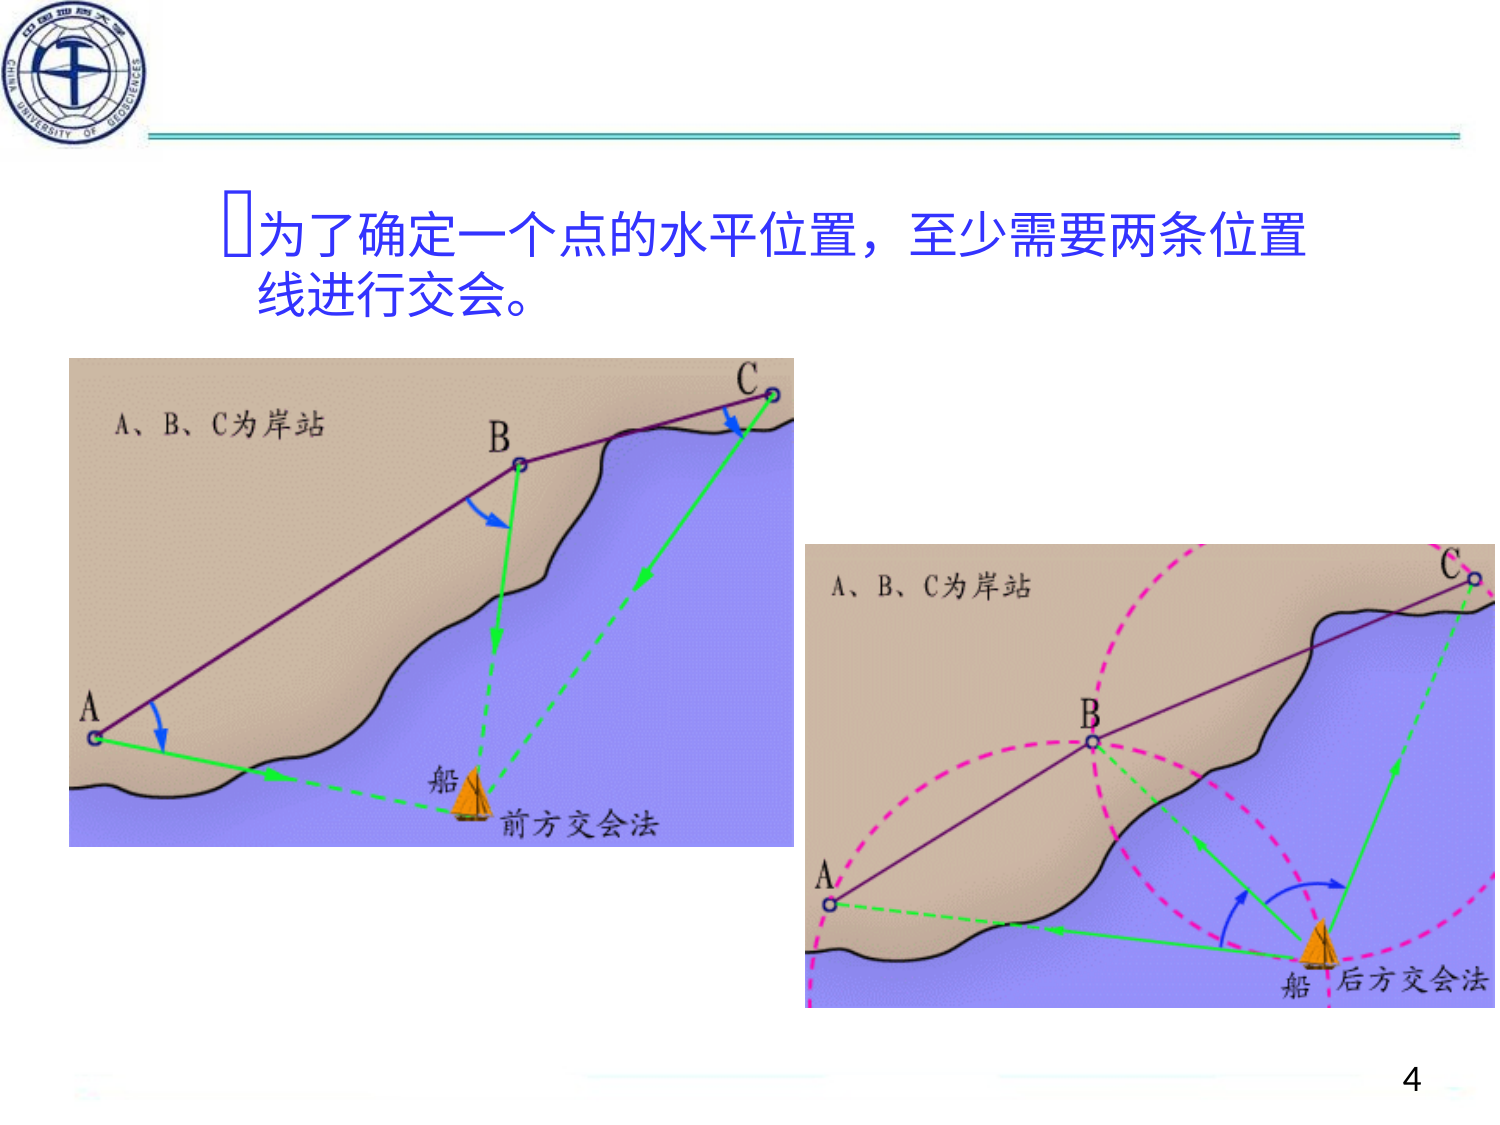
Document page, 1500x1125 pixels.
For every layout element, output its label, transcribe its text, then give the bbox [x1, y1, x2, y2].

text_box 4 [1387, 1046, 1500, 1125]
text_box 为了确定一个点的水平位置，至少需要两条位置线进行交会。 [206, 196, 1370, 332]
picture [0, 0, 1500, 1125]
